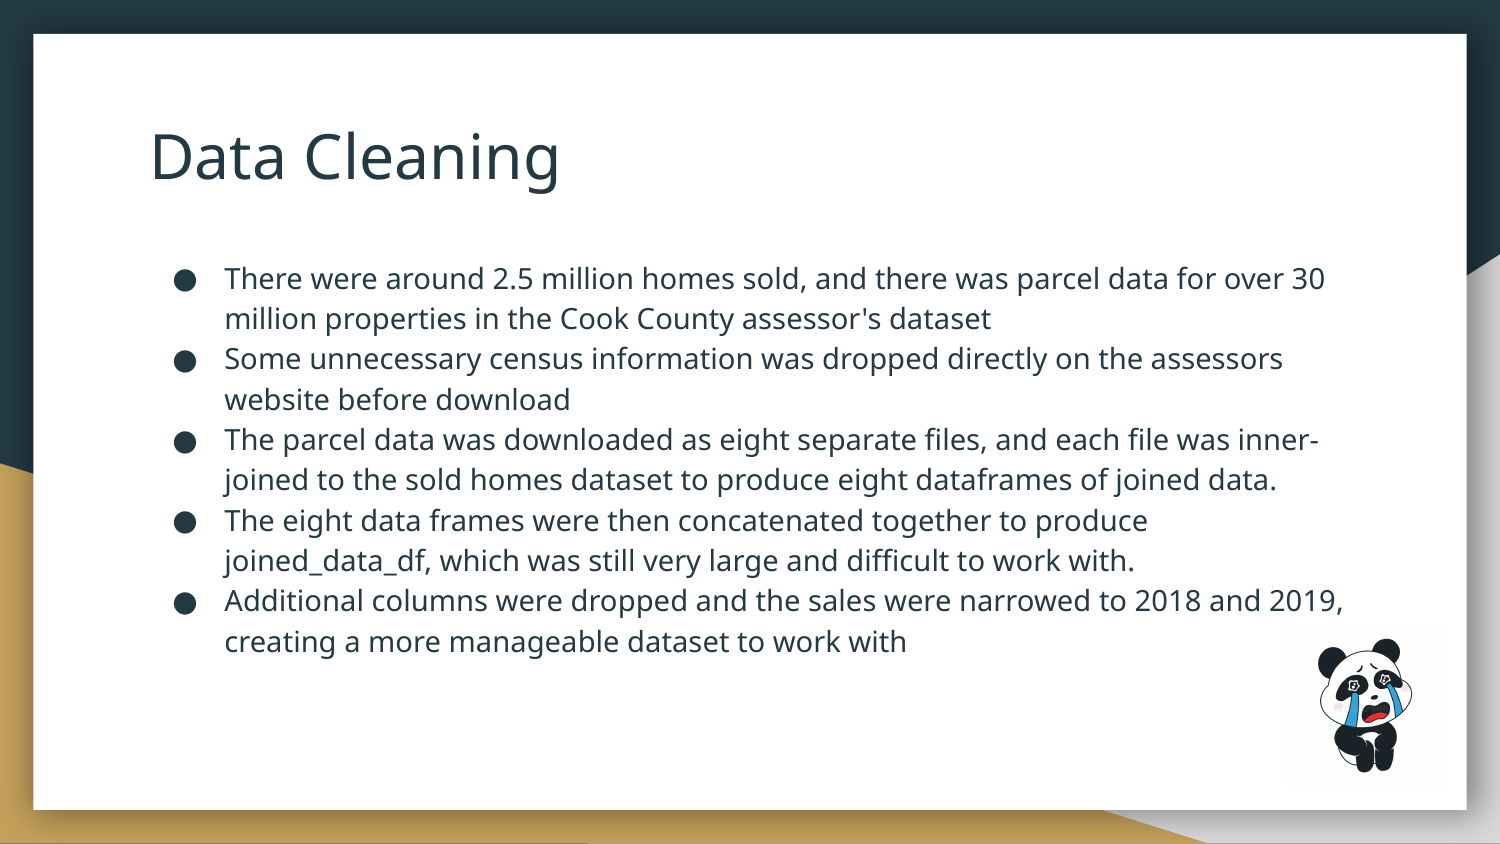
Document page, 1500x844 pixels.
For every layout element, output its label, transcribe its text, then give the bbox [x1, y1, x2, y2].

picture [1281, 622, 1449, 789]
title Data Cleaning [134, 101, 1366, 239]
list There were around 2.5 million homes sold, and there was parcel data for over 30 million properties in the Cook County assessor's dataset Some unnecessary census information was dropped directly on the assessors website before download The parcel data was downloaded as eight separate files, and each file was inner-joined to the sold homes dataset to produce eight dataframes of joined data. The eight data frames were then concatenated together to produce joined_data_df, which was still very large and difficult to work with. Additional columns were dropped and the sales were narrowed to 2018 and 2019, creating a more manageable dataset to work with [134, 239, 1366, 729]
